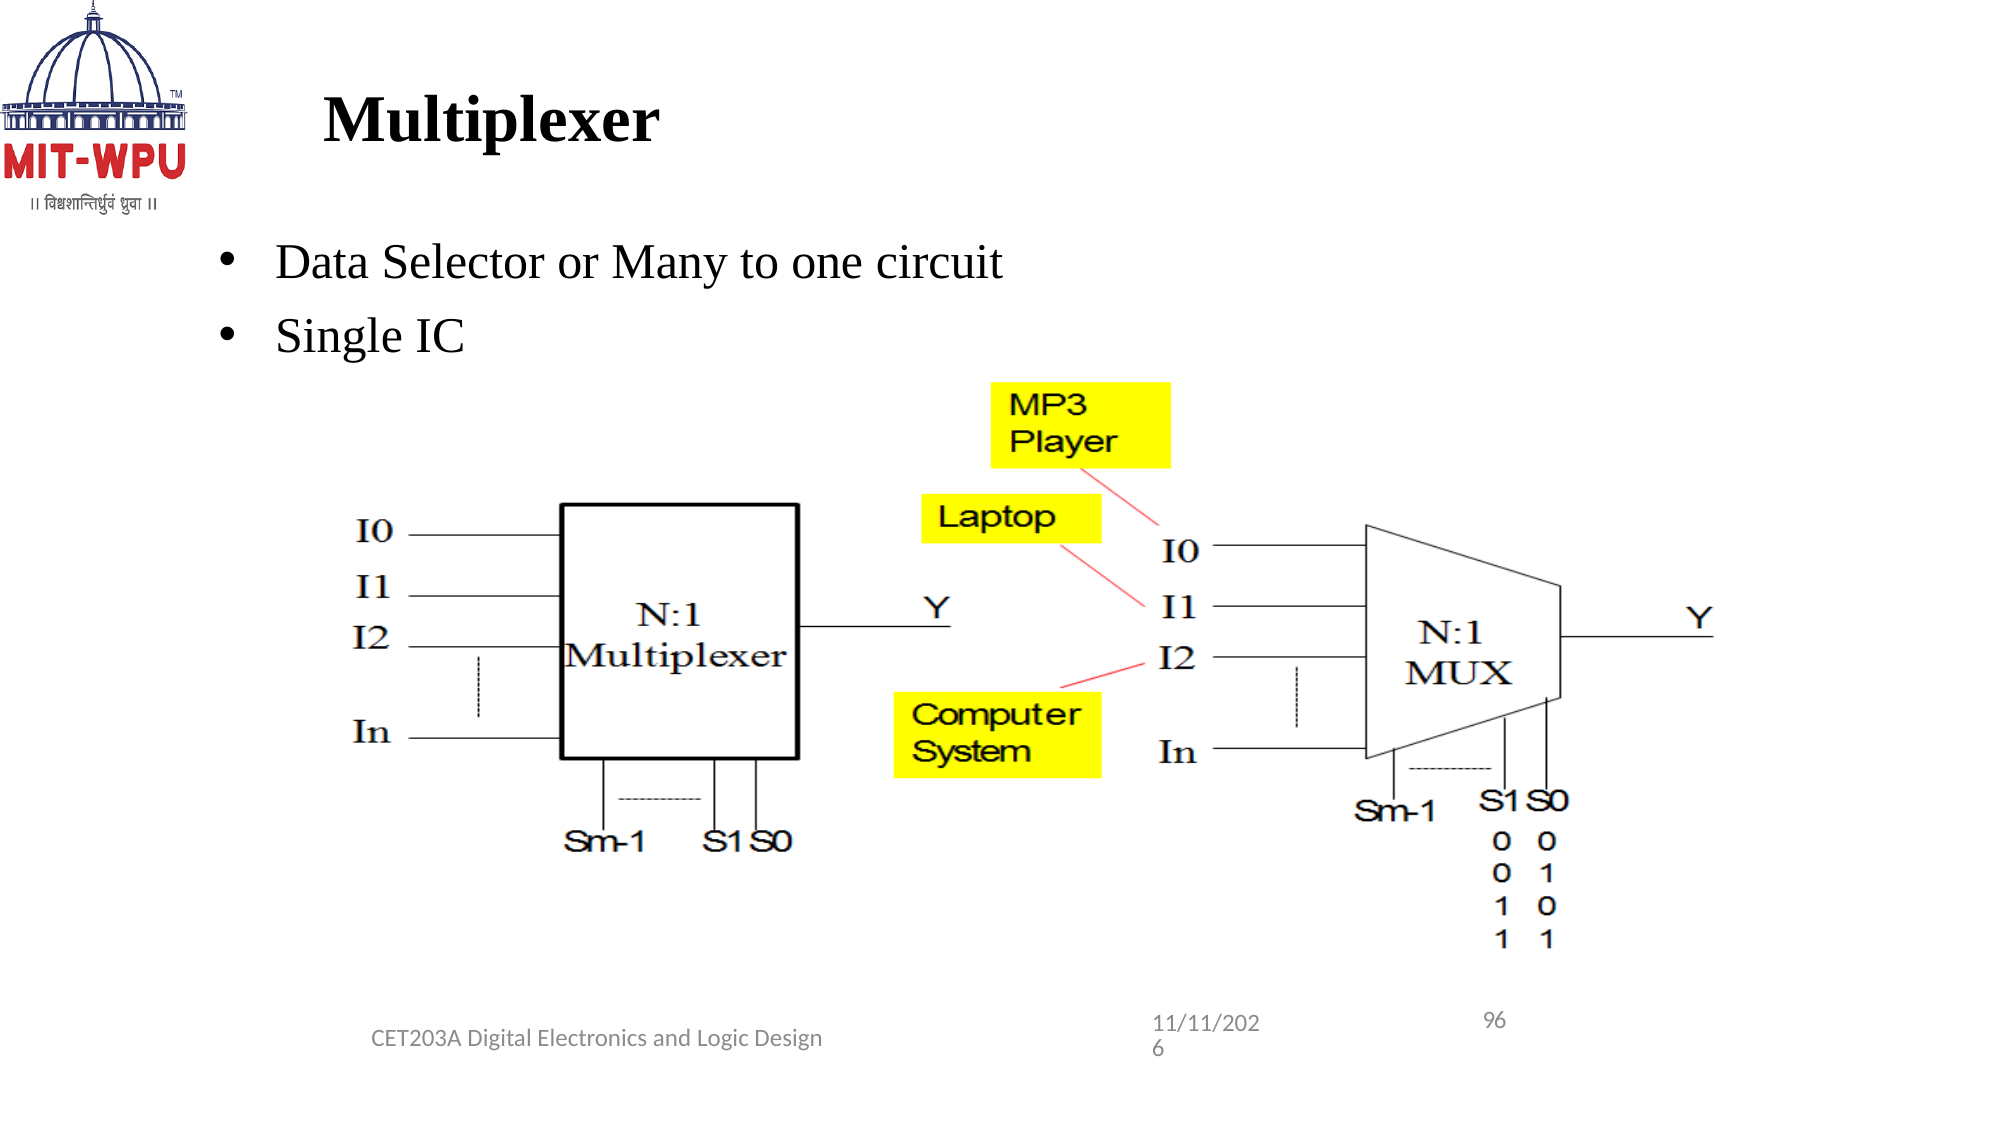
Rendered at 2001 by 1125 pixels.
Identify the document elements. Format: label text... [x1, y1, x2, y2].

text_box Data Selector or Many to one circuit Single IC [216, 212, 1455, 363]
slide_number 96 [1409, 991, 1522, 1051]
picture [329, 381, 1747, 970]
footer CET203A Digital Electronics and Logic Design [259, 1007, 937, 1065]
picture [0, 0, 209, 216]
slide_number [1136, 991, 1287, 1051]
title Multiplexer [321, 18, 1268, 209]
